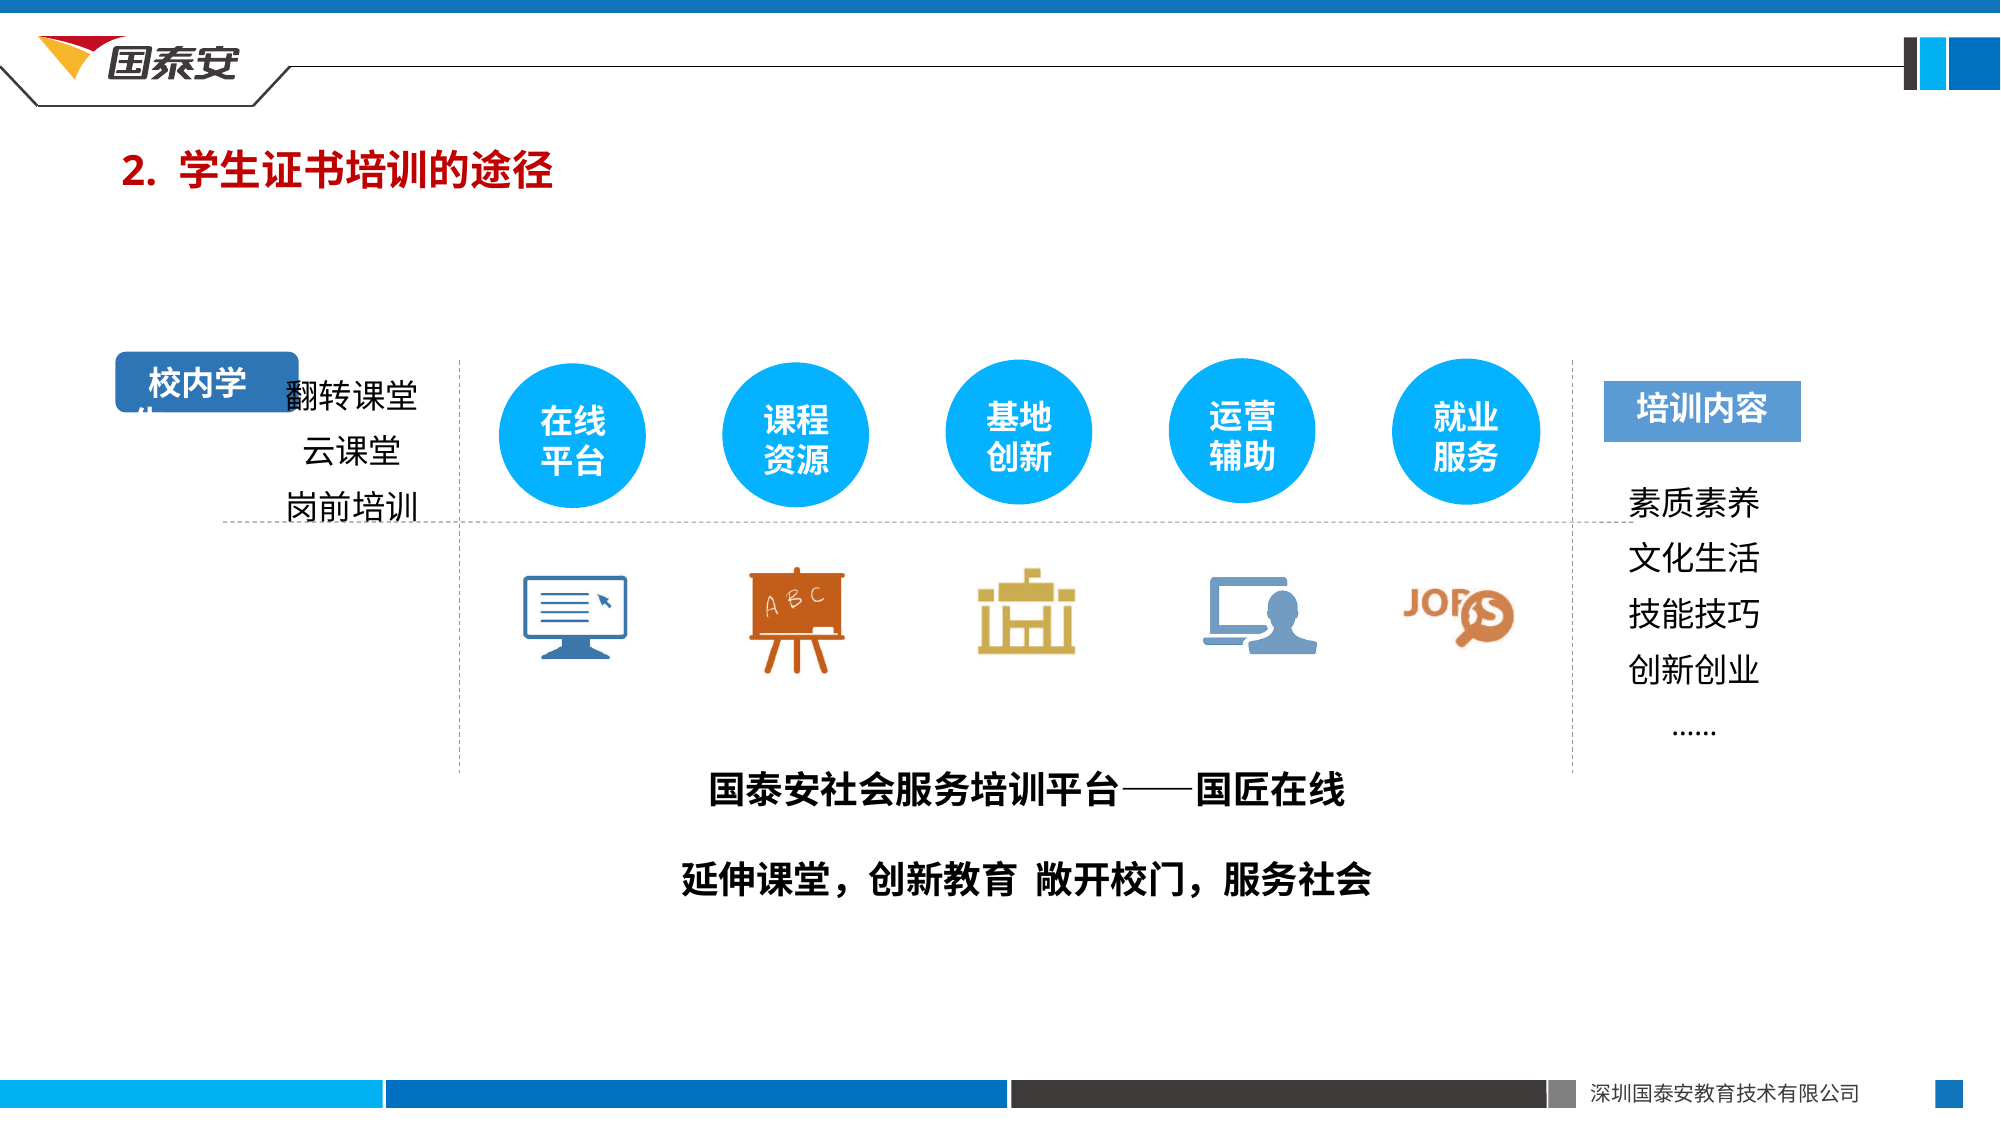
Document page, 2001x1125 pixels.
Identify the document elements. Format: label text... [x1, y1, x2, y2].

text_box 国泰安社会服务培训平台——国匠在线 延伸课堂，创新教育 敞开校门，服务社会 [557, 774, 1497, 908]
text_box 2. 学生证书培训的途径 [48, 111, 640, 202]
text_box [159, 351, 1802, 774]
